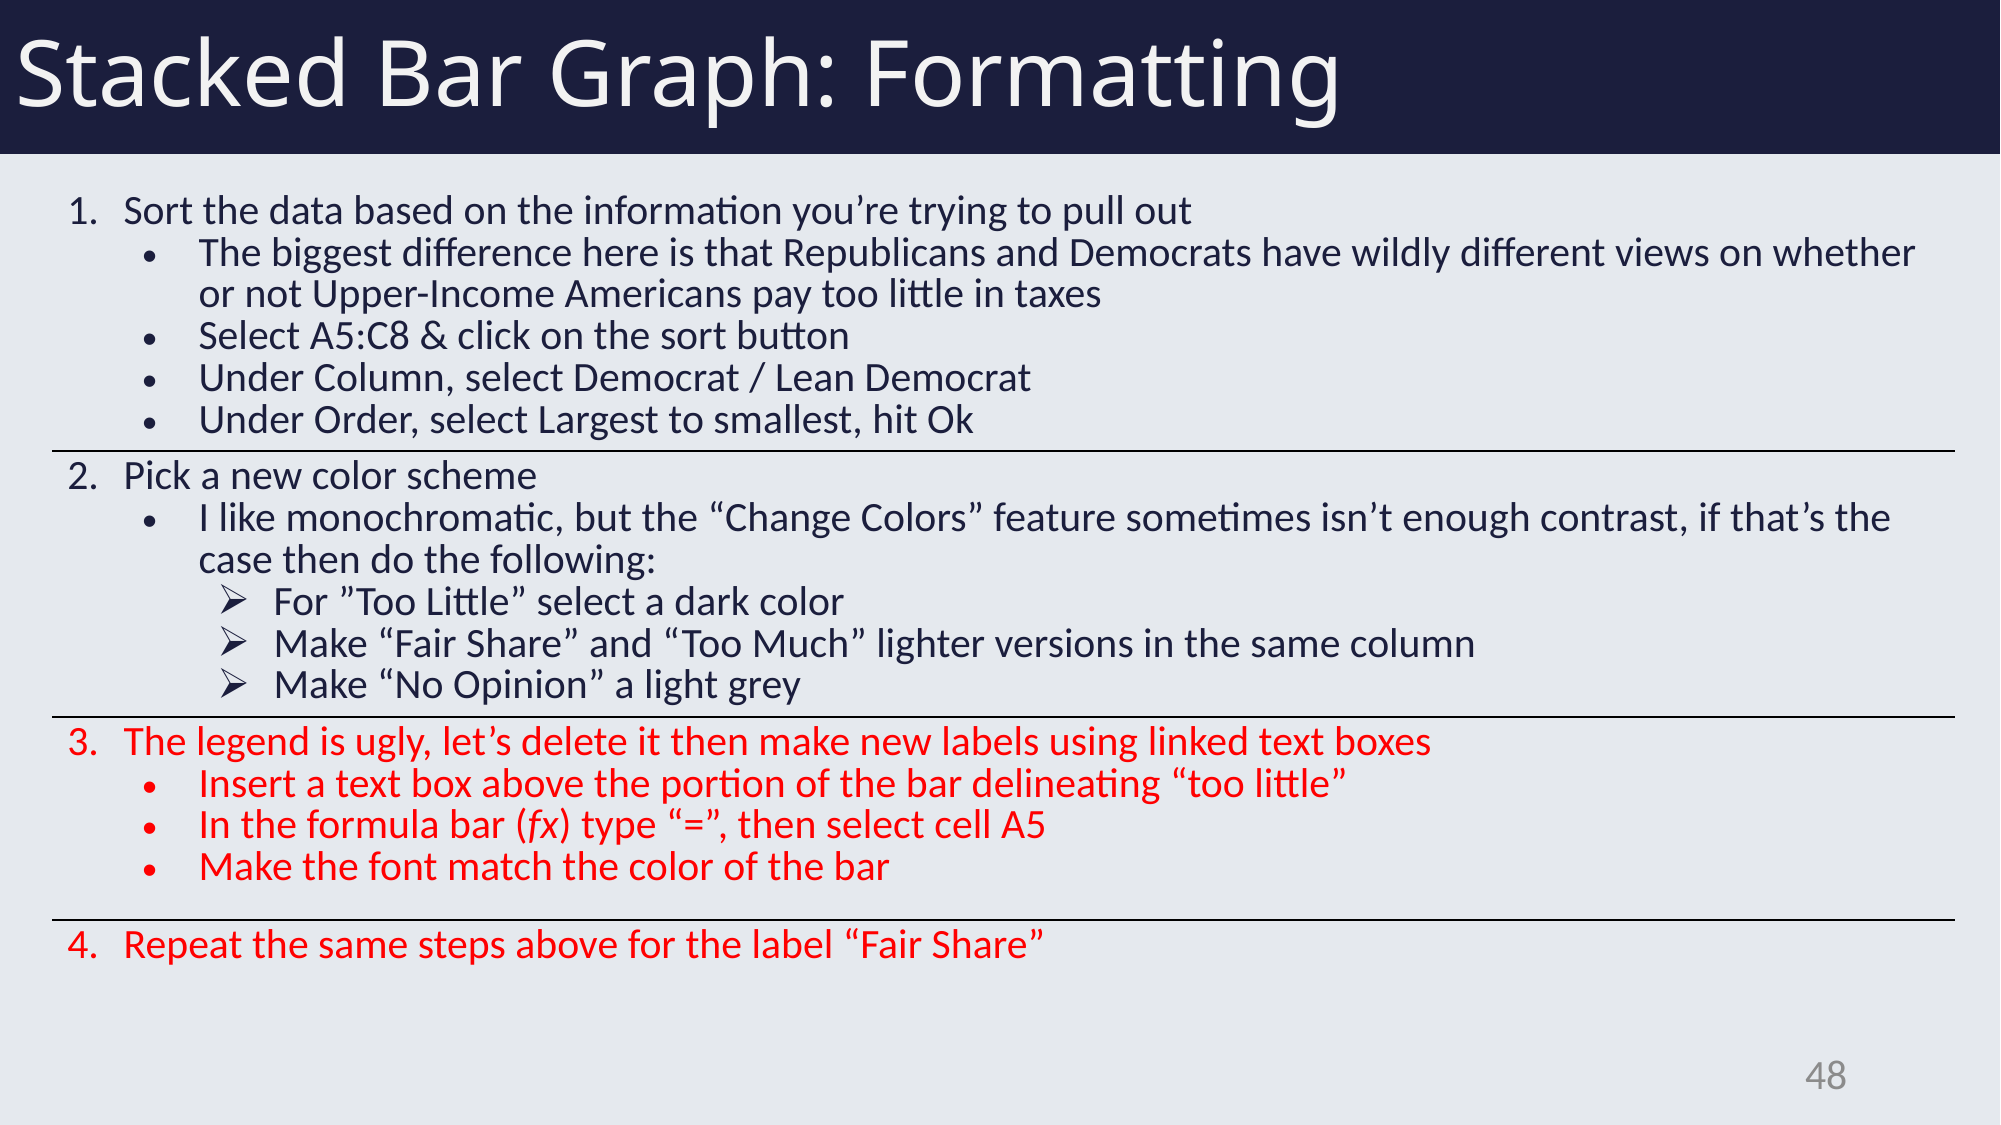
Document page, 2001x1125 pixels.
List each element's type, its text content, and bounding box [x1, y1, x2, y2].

slide_number 48 [1412, 1042, 1863, 1103]
table_cell The legend is ugly, let’s delete it then make new labels using linked text boxes Insert a text box above the portion of the bar delineating “too little” In the formula bar (fx) type “=”, then select cell A5 Make the font match the color of the bar [52, 718, 1955, 919]
text_box [0, 186, 2000, 1125]
table_cell Repeat the same steps above for the label “Fair Share” [52, 921, 1955, 999]
title Stacked Bar Graph: Formatting [0, 0, 2000, 186]
table_cell Pick a new color scheme I like monochromatic, but the “Change Colors” feature sometimes isn’t enough contrast, if that’s the case then do the following: For ”Too Little” select a dark color Make “Fair Share” and “Too Much” lighter versions in the same column Make “No Opinion” a light grey [52, 452, 1955, 716]
table_header Sort the data based on the information you’re trying to pull out The biggest difference here is that Republicans and Democrats have wildly different views on whether or not Upper-Income Americans pay too little in taxes Select A5:C8 & click on the sort button Under Column, select Democrat / Lean Democrat Under Order, select Largest to smallest, hit Ok [52, 186, 1955, 450]
